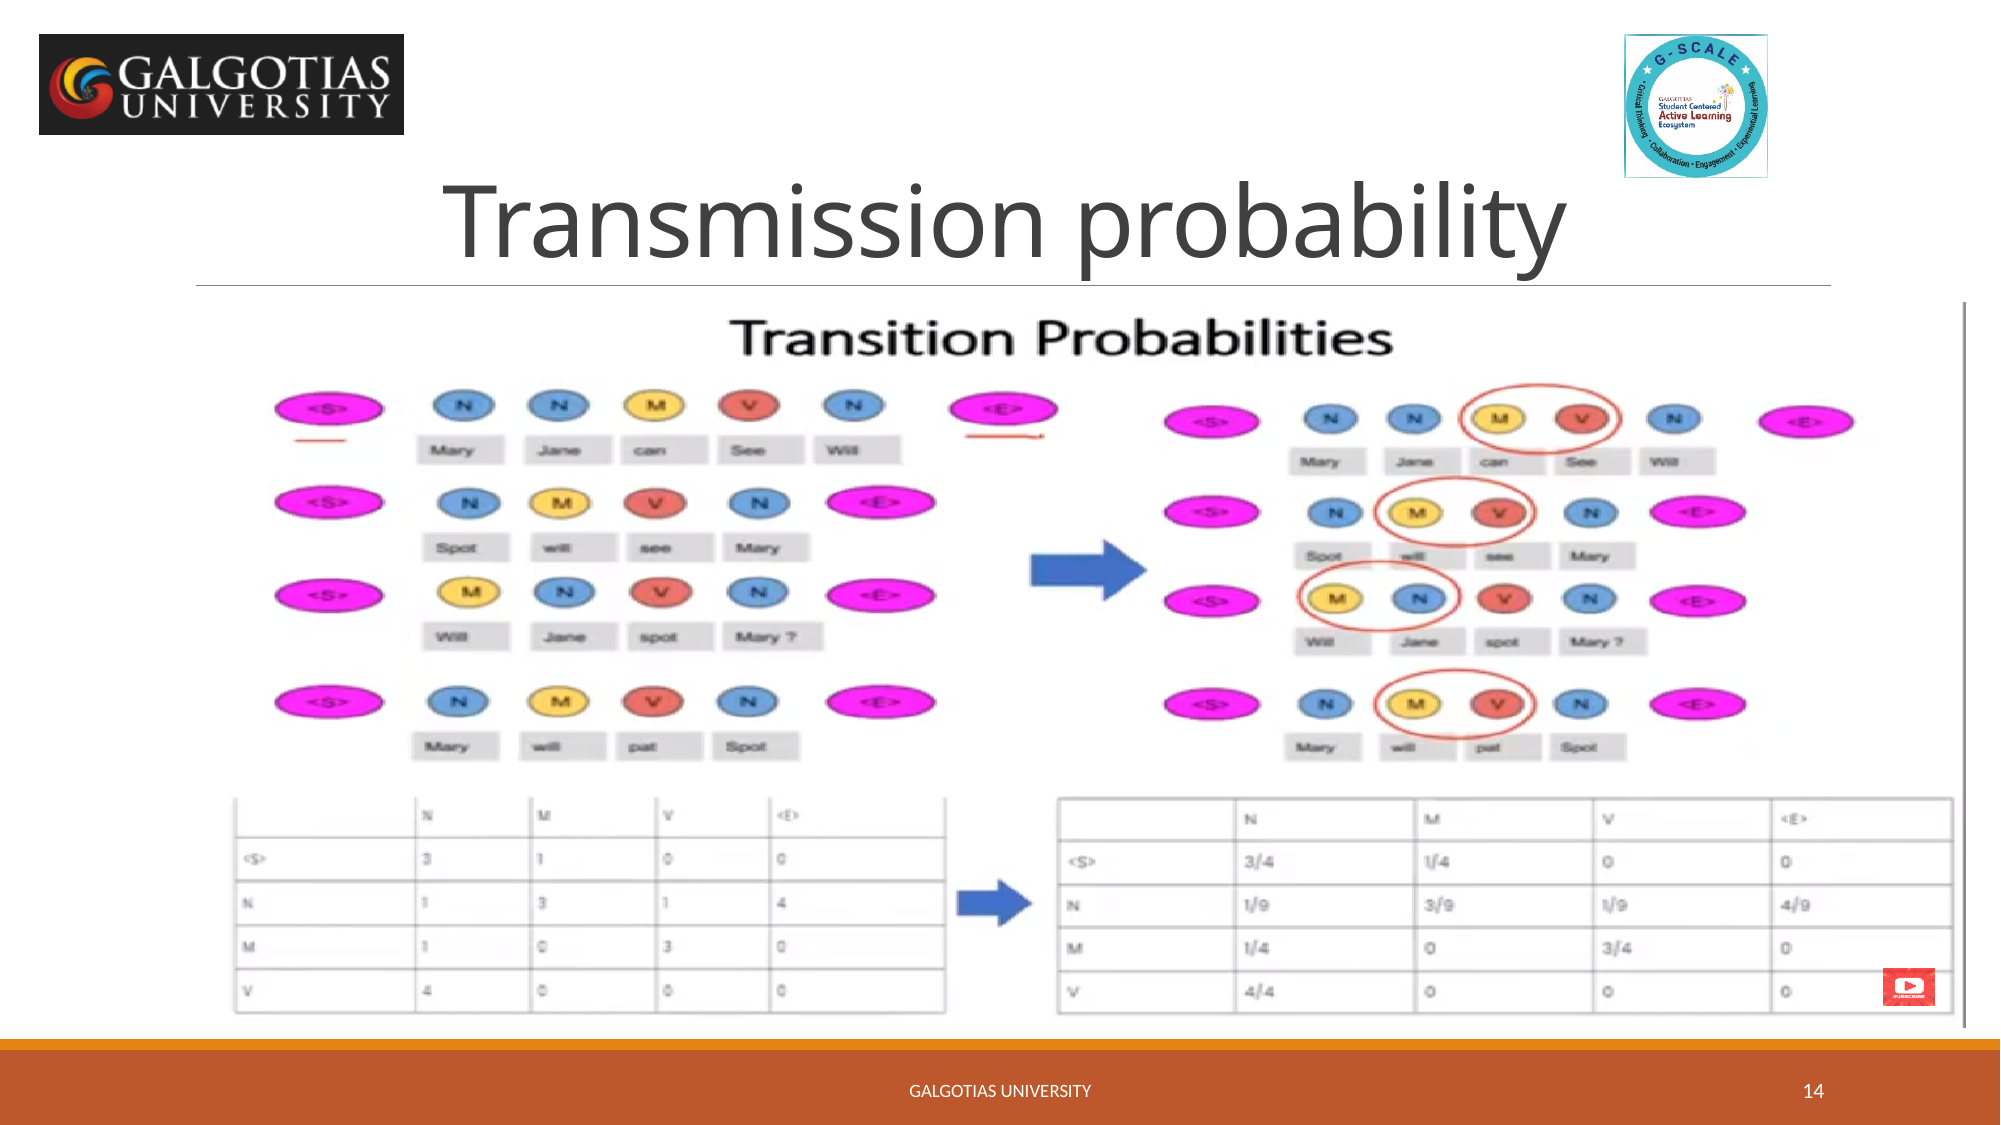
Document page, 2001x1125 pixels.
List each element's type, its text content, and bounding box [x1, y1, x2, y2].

footer Galgotias University [604, 1059, 1396, 1120]
title Transmission probability [180, 47, 1830, 285]
picture [1623, 33, 1768, 179]
picture [39, 33, 404, 136]
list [179, 302, 1967, 1029]
slide_number 14 [1624, 1059, 1840, 1120]
